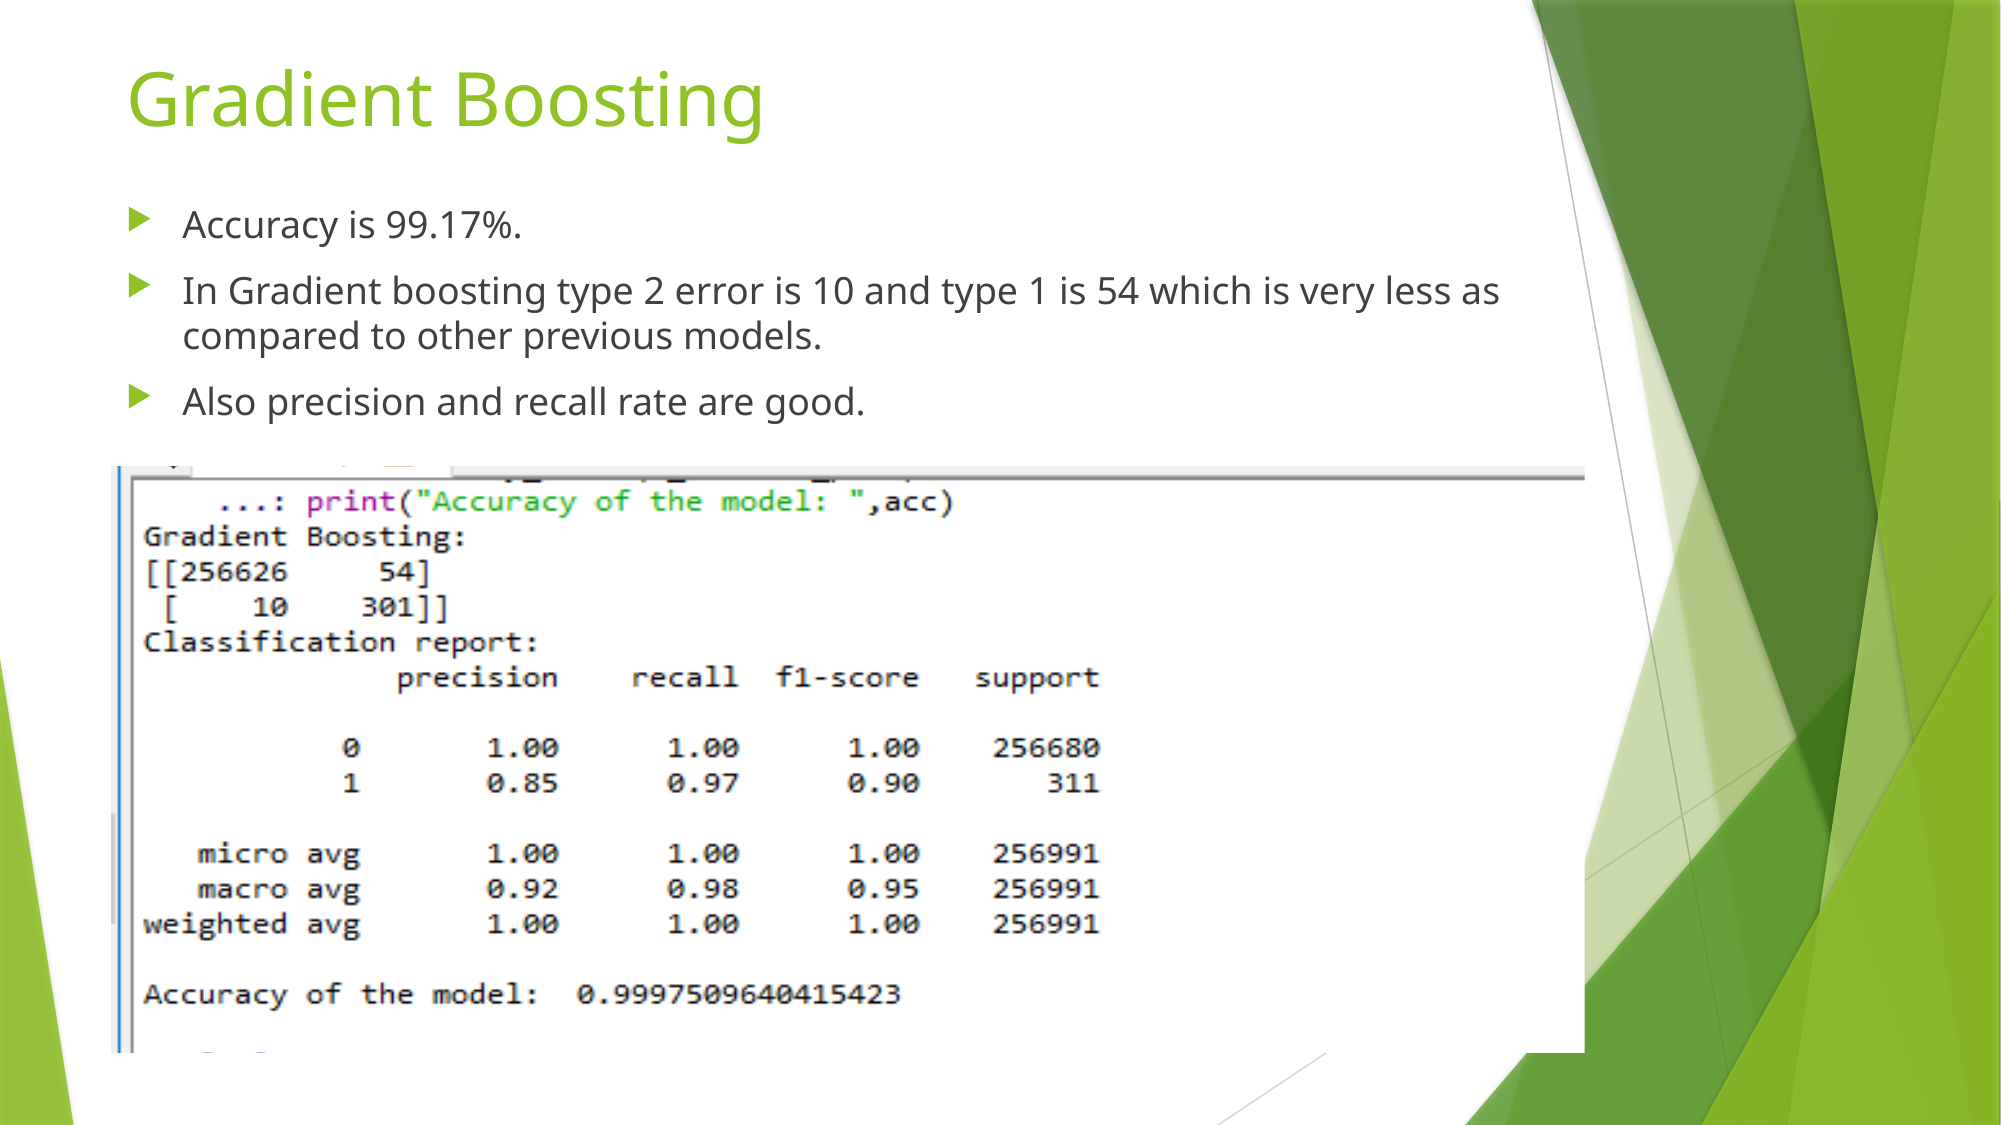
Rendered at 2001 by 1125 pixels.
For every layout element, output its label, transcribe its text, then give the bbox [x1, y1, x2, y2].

list Accuracy is 99.17%. In Gradient boosting type 2 error is 10 and type 1 is 54 which is very less as compared to other previous models. Also precision and recall rate are good. [111, 193, 1522, 465]
title Gradient Boosting [111, 43, 1522, 193]
picture [110, 466, 1586, 1053]
